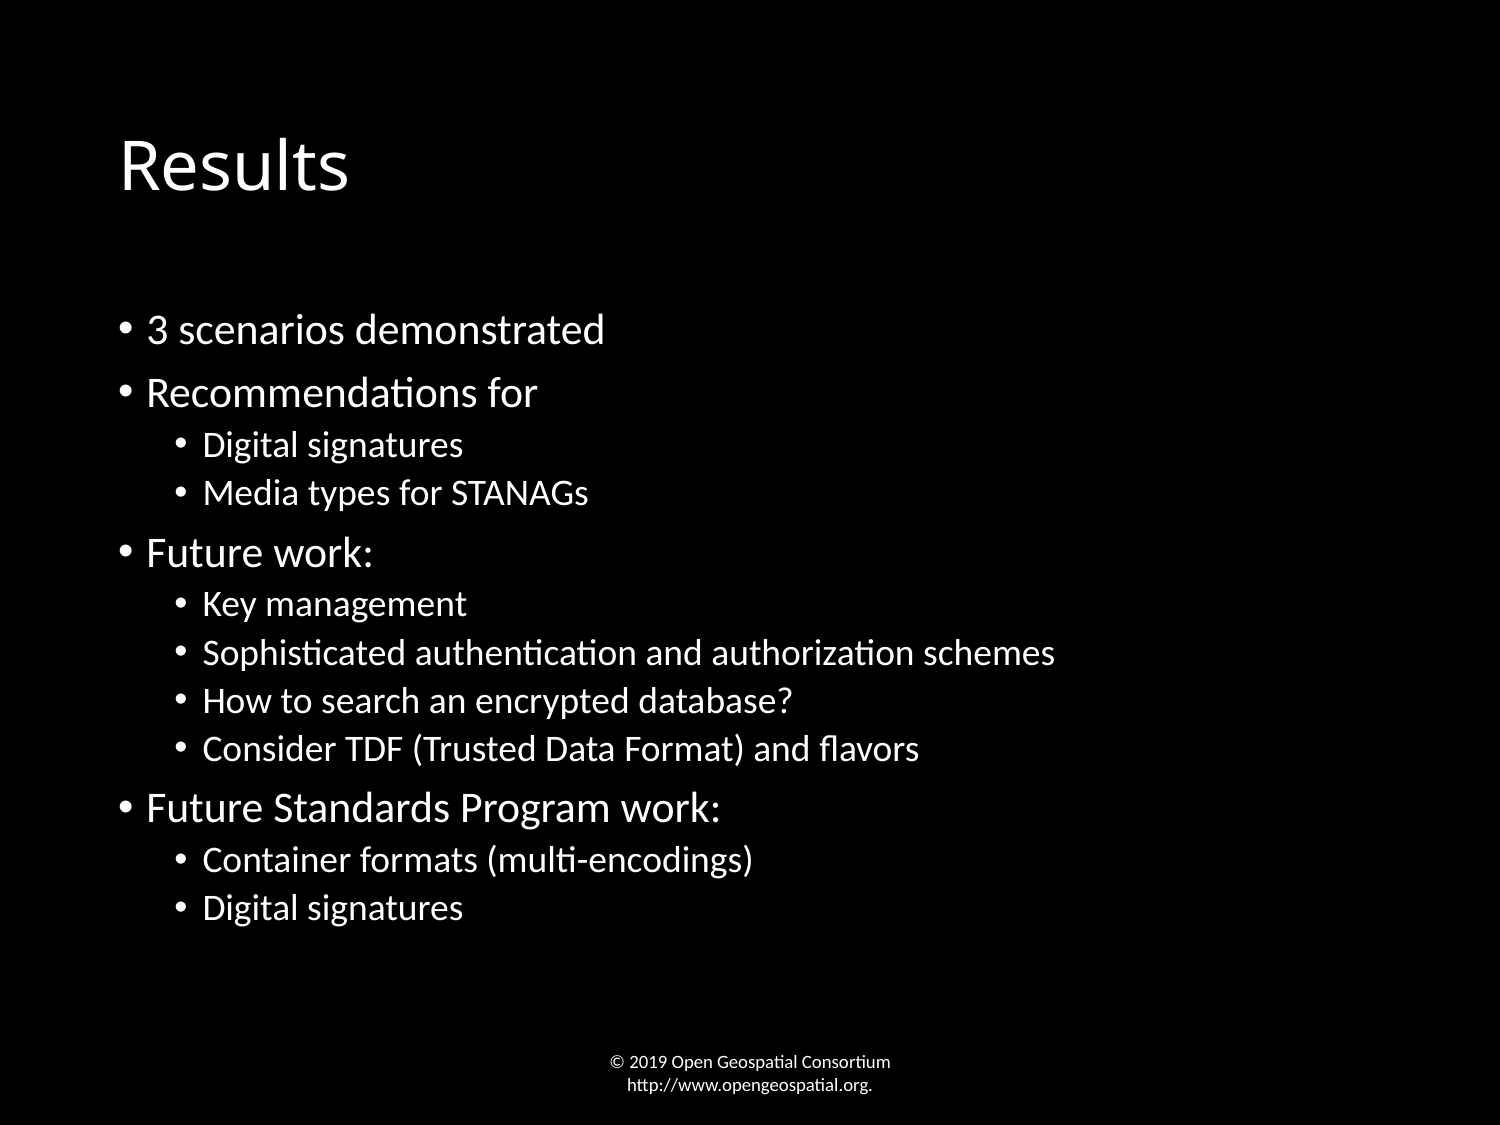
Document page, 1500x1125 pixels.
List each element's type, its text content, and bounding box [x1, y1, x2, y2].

footer © 2019 Open Geospatial Consortium http://www.opengeospatial.org. [496, 1042, 1004, 1103]
title Results [103, 59, 1397, 278]
list 3 scenarios demonstrated Recommendations for Digital signatures Media types for STANAGs Future work: Key management Sophisticated authentication and authorization schemes How to search an encrypted database? Consider TDF (Trusted Data Format) and flavors Future Standards Program work: Container formats (multi-encodings) Digital signatures [103, 299, 1397, 1014]
